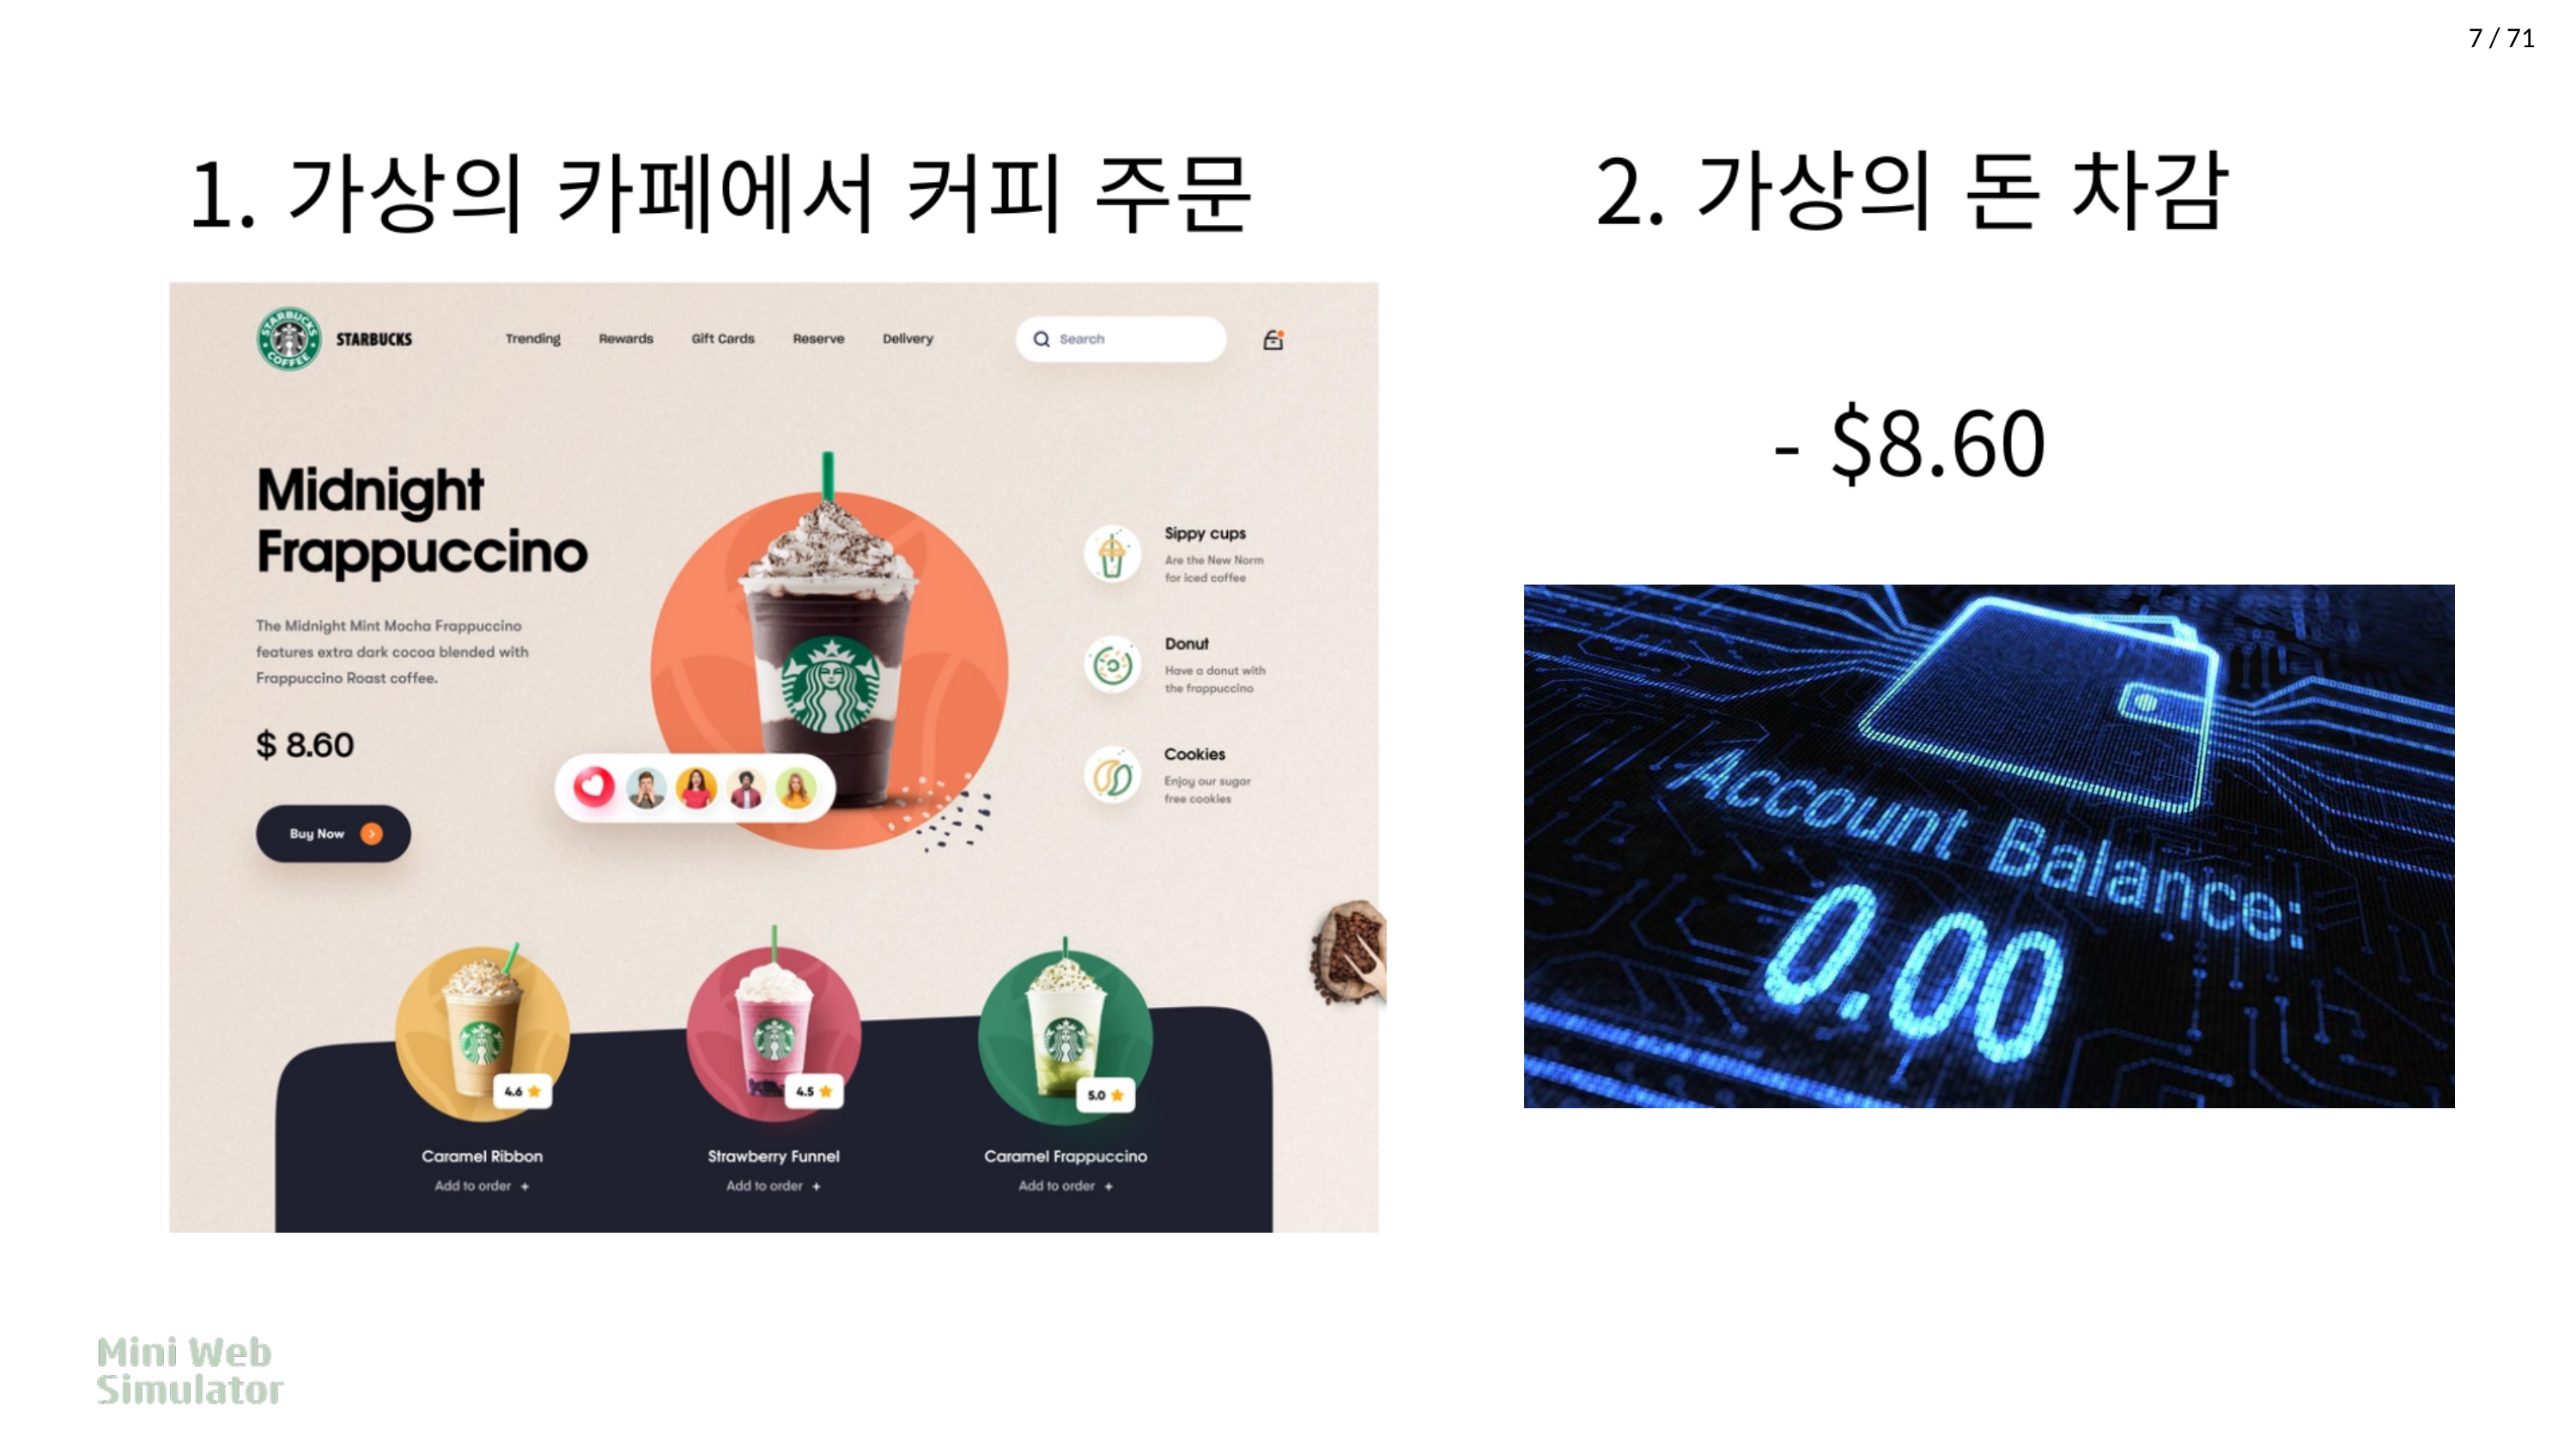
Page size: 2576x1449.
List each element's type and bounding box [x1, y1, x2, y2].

picture [1406, 113, 2275, 271]
picture [1523, 584, 2455, 1108]
picture [161, 117, 1301, 274]
picture [90, 1325, 300, 1432]
text_box [161, 276, 1388, 1234]
picture [1758, 365, 2093, 527]
